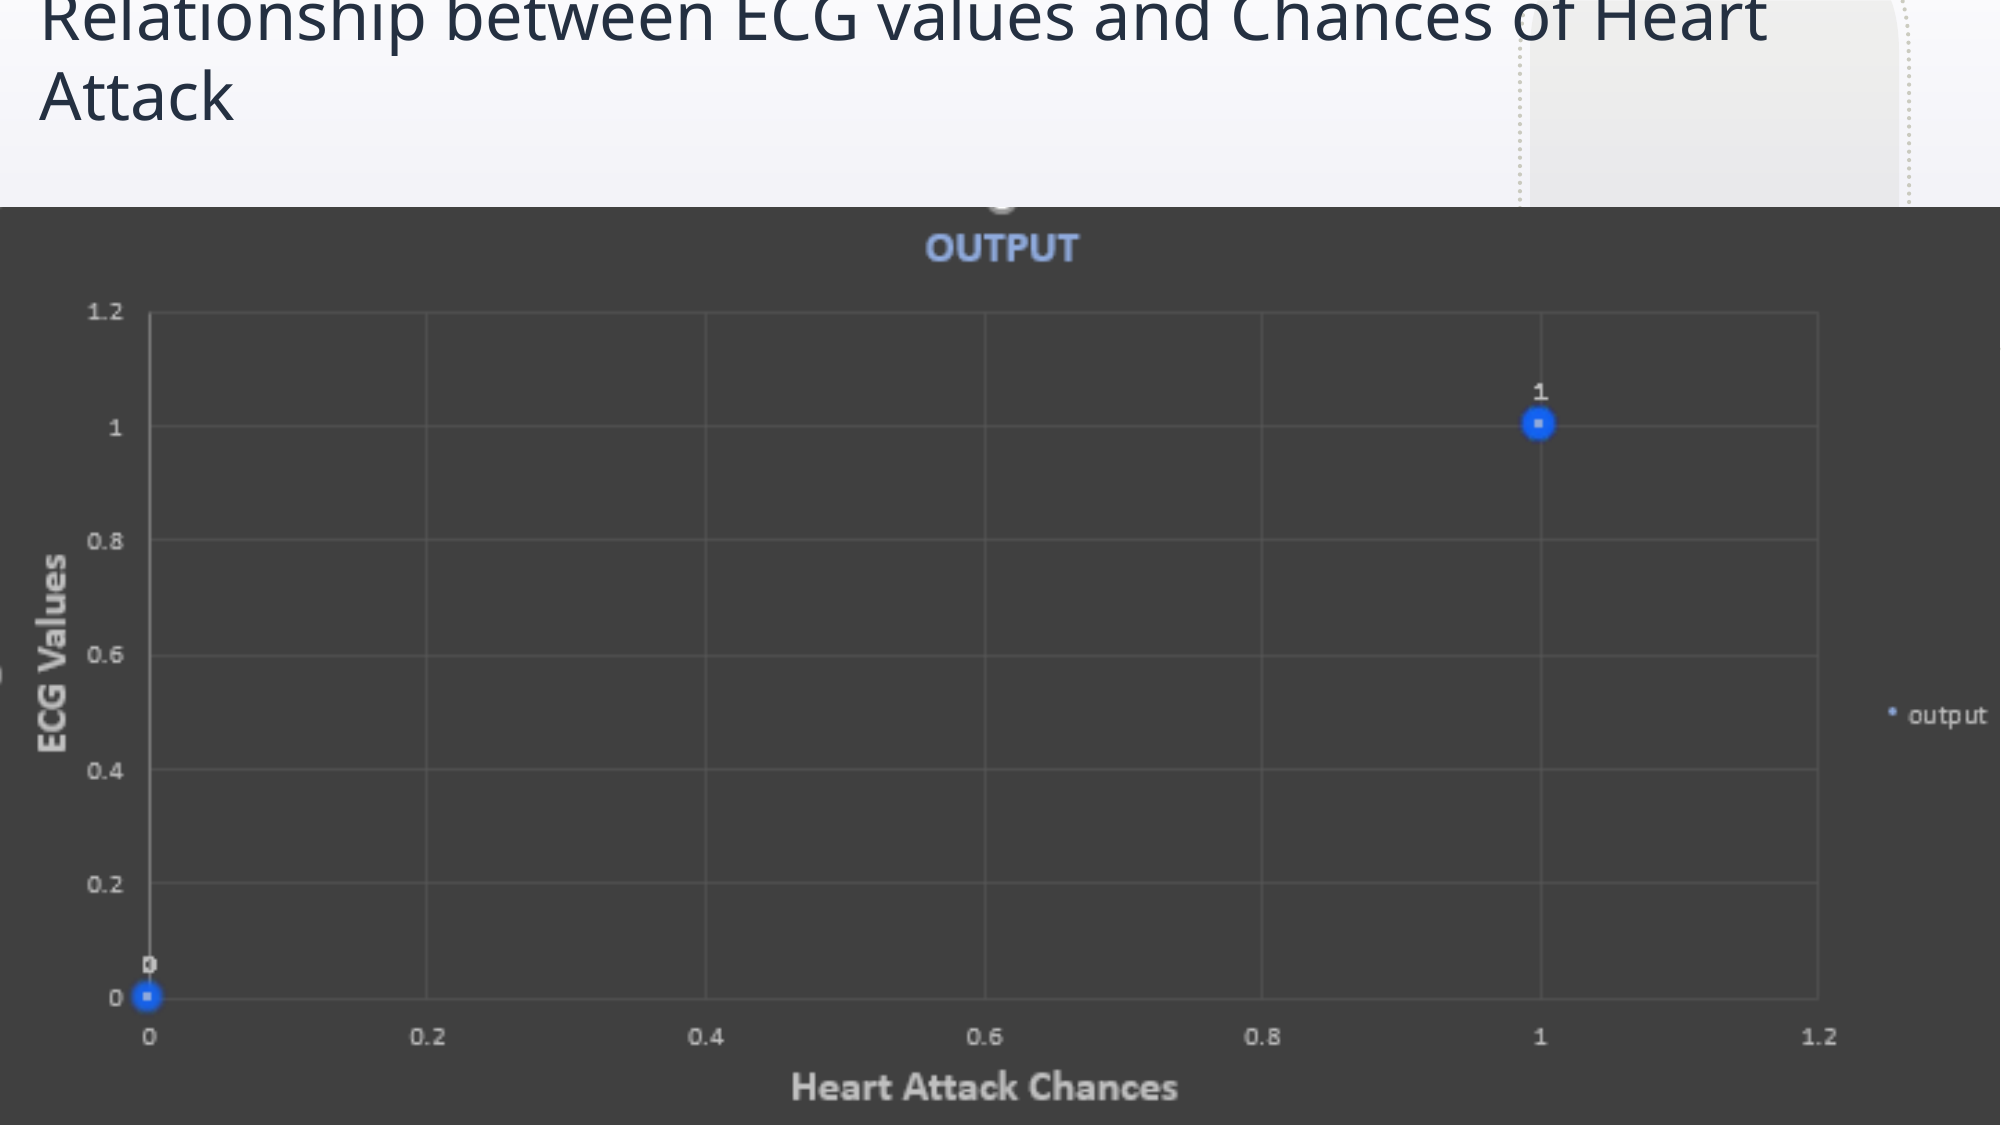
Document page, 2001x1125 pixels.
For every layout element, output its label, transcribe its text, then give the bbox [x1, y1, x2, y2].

picture [0, 207, 2000, 1125]
title Relationship between ECG values and Chances of Heart Attack [24, 0, 1851, 109]
